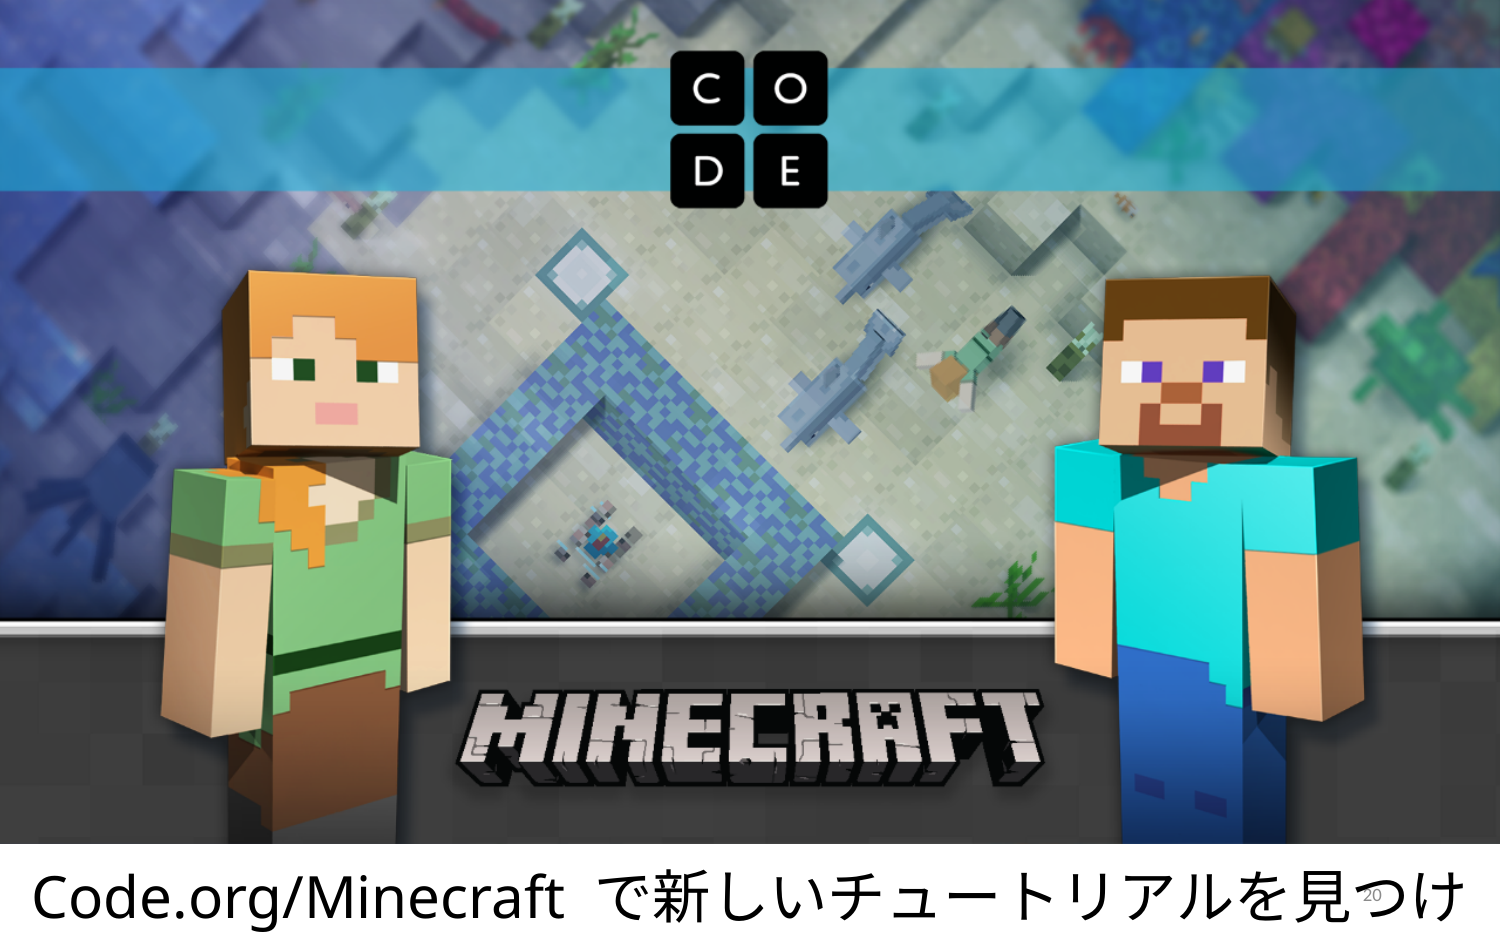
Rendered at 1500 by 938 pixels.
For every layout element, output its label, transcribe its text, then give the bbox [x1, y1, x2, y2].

picture [0, 0, 1500, 844]
slide_number 20 [1059, 868, 1397, 919]
text_box Code.org/Minecraft で新しいチュートリアルを見つける [0, 852, 1500, 938]
